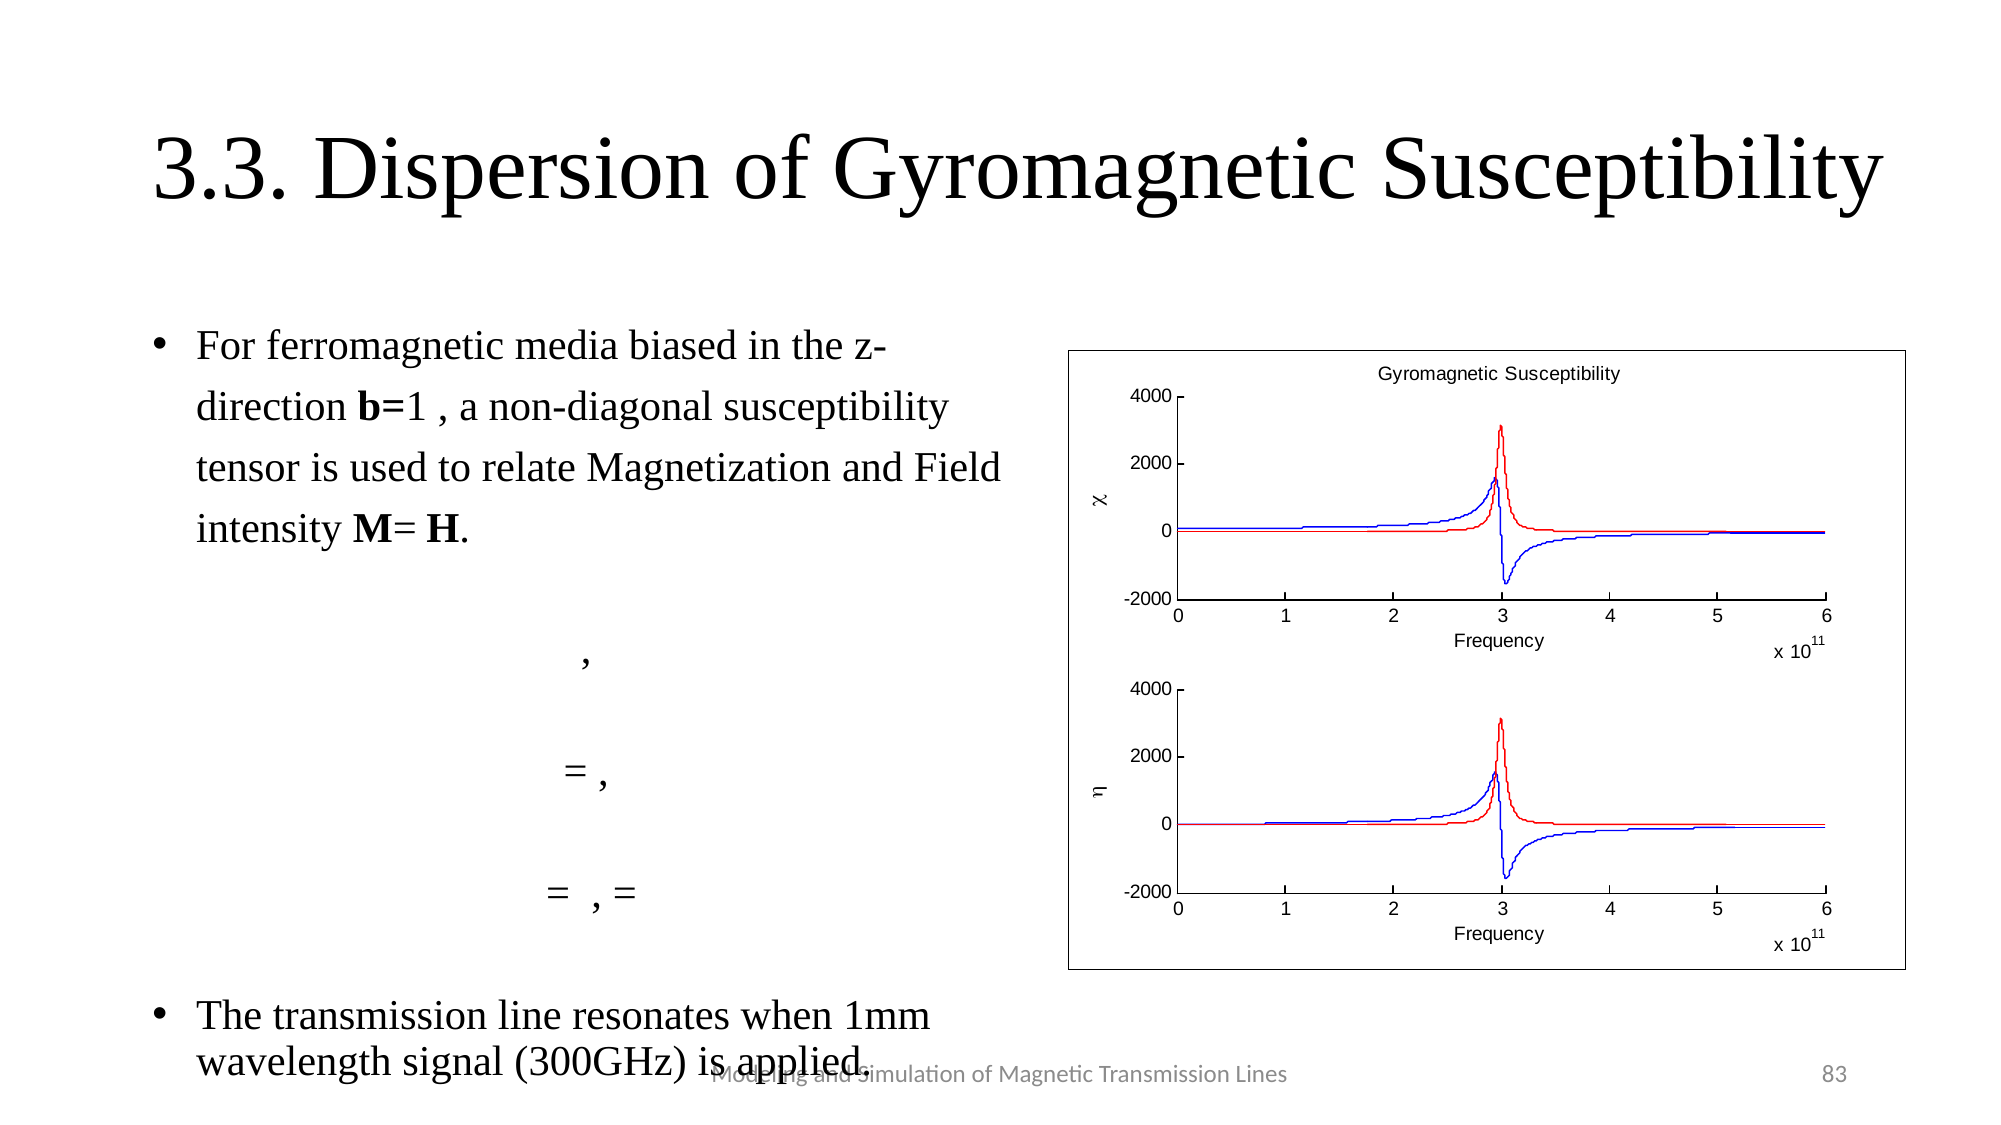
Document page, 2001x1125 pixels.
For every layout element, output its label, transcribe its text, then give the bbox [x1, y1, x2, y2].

picture [1068, 350, 1906, 970]
slide_number 83 [1412, 1042, 1863, 1103]
title 3.3. Dispersion of Gyromagnetic Susceptibility [137, 59, 1938, 278]
footer Modeling and Simulation of Magnetic Transmission Lines [662, 1042, 1338, 1103]
